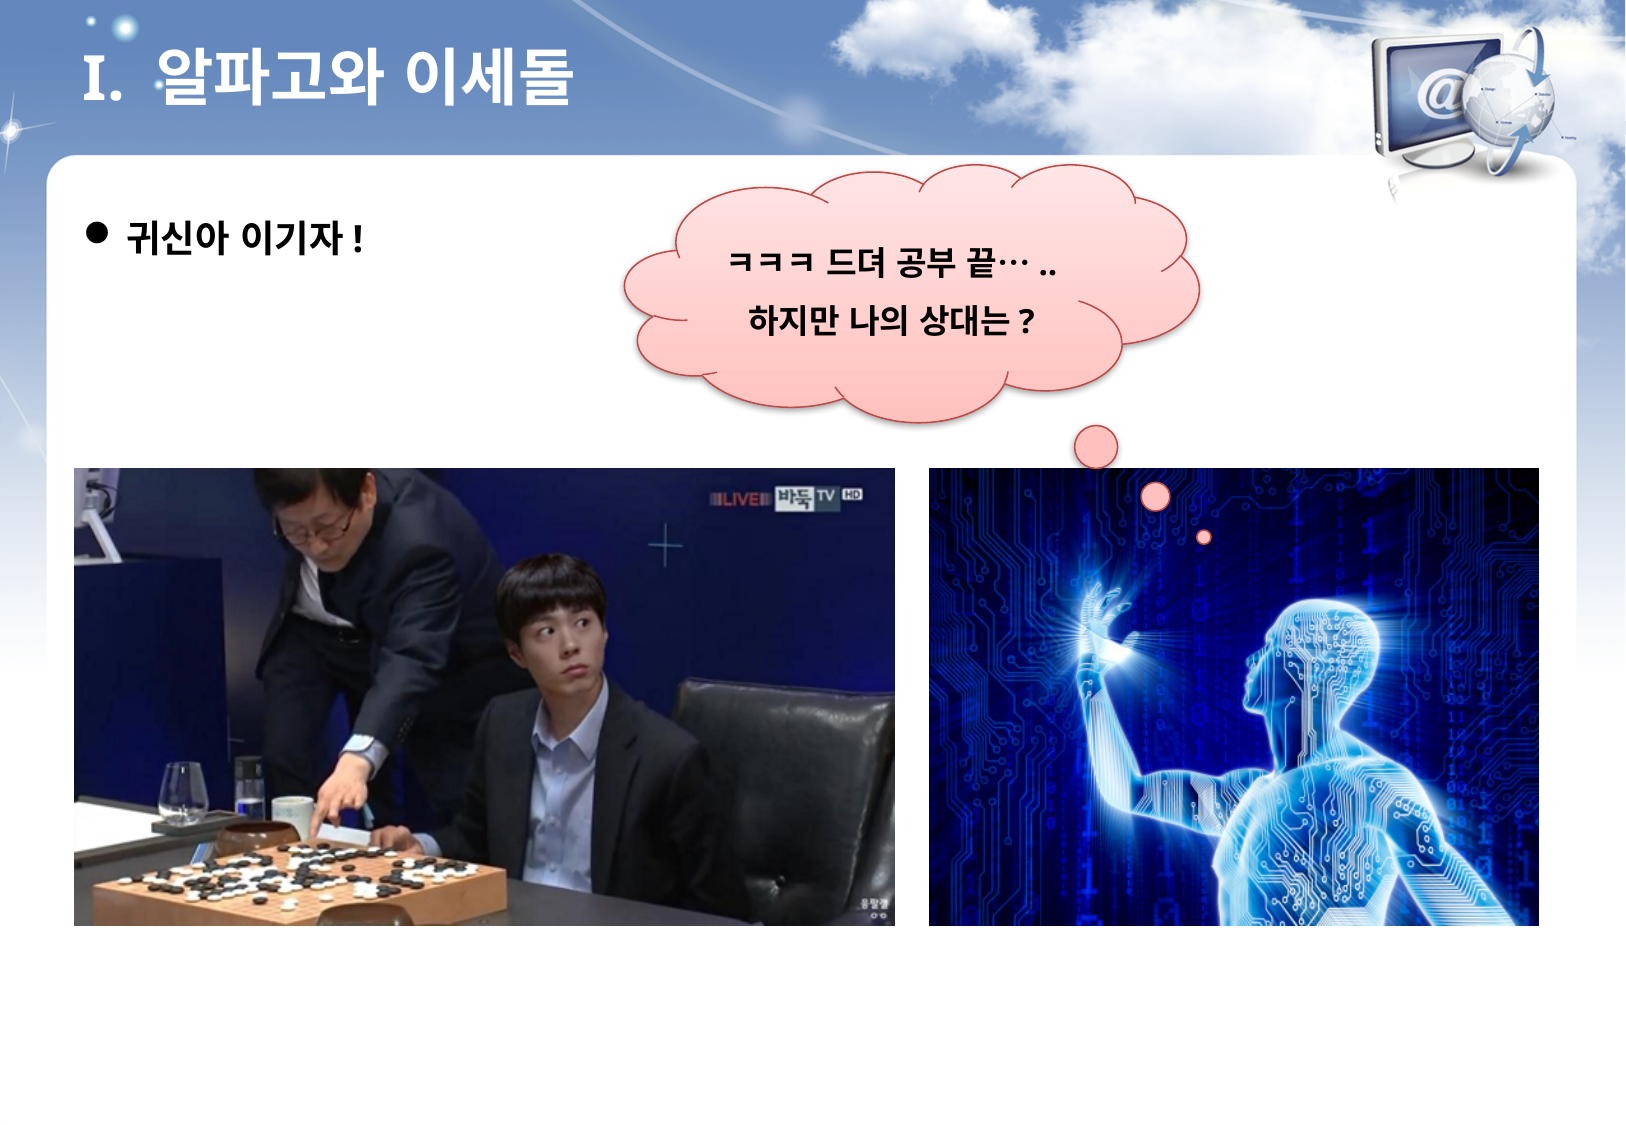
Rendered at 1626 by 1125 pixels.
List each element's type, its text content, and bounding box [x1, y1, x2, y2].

picture [0, 0, 1626, 1125]
text_box ㅋㅋㅋ 드뎌 공부 끝….. 하지만 나의 상대는? [1073, 424, 1119, 467]
title 귀신아 이기자! [68, 198, 395, 402]
text_box I. 알파고와 이세돌 [68, 31, 1464, 138]
text_box ㅋㅋㅋ 드뎌 공부 끝….. 하지만 나의 상대는? [623, 164, 1201, 424]
